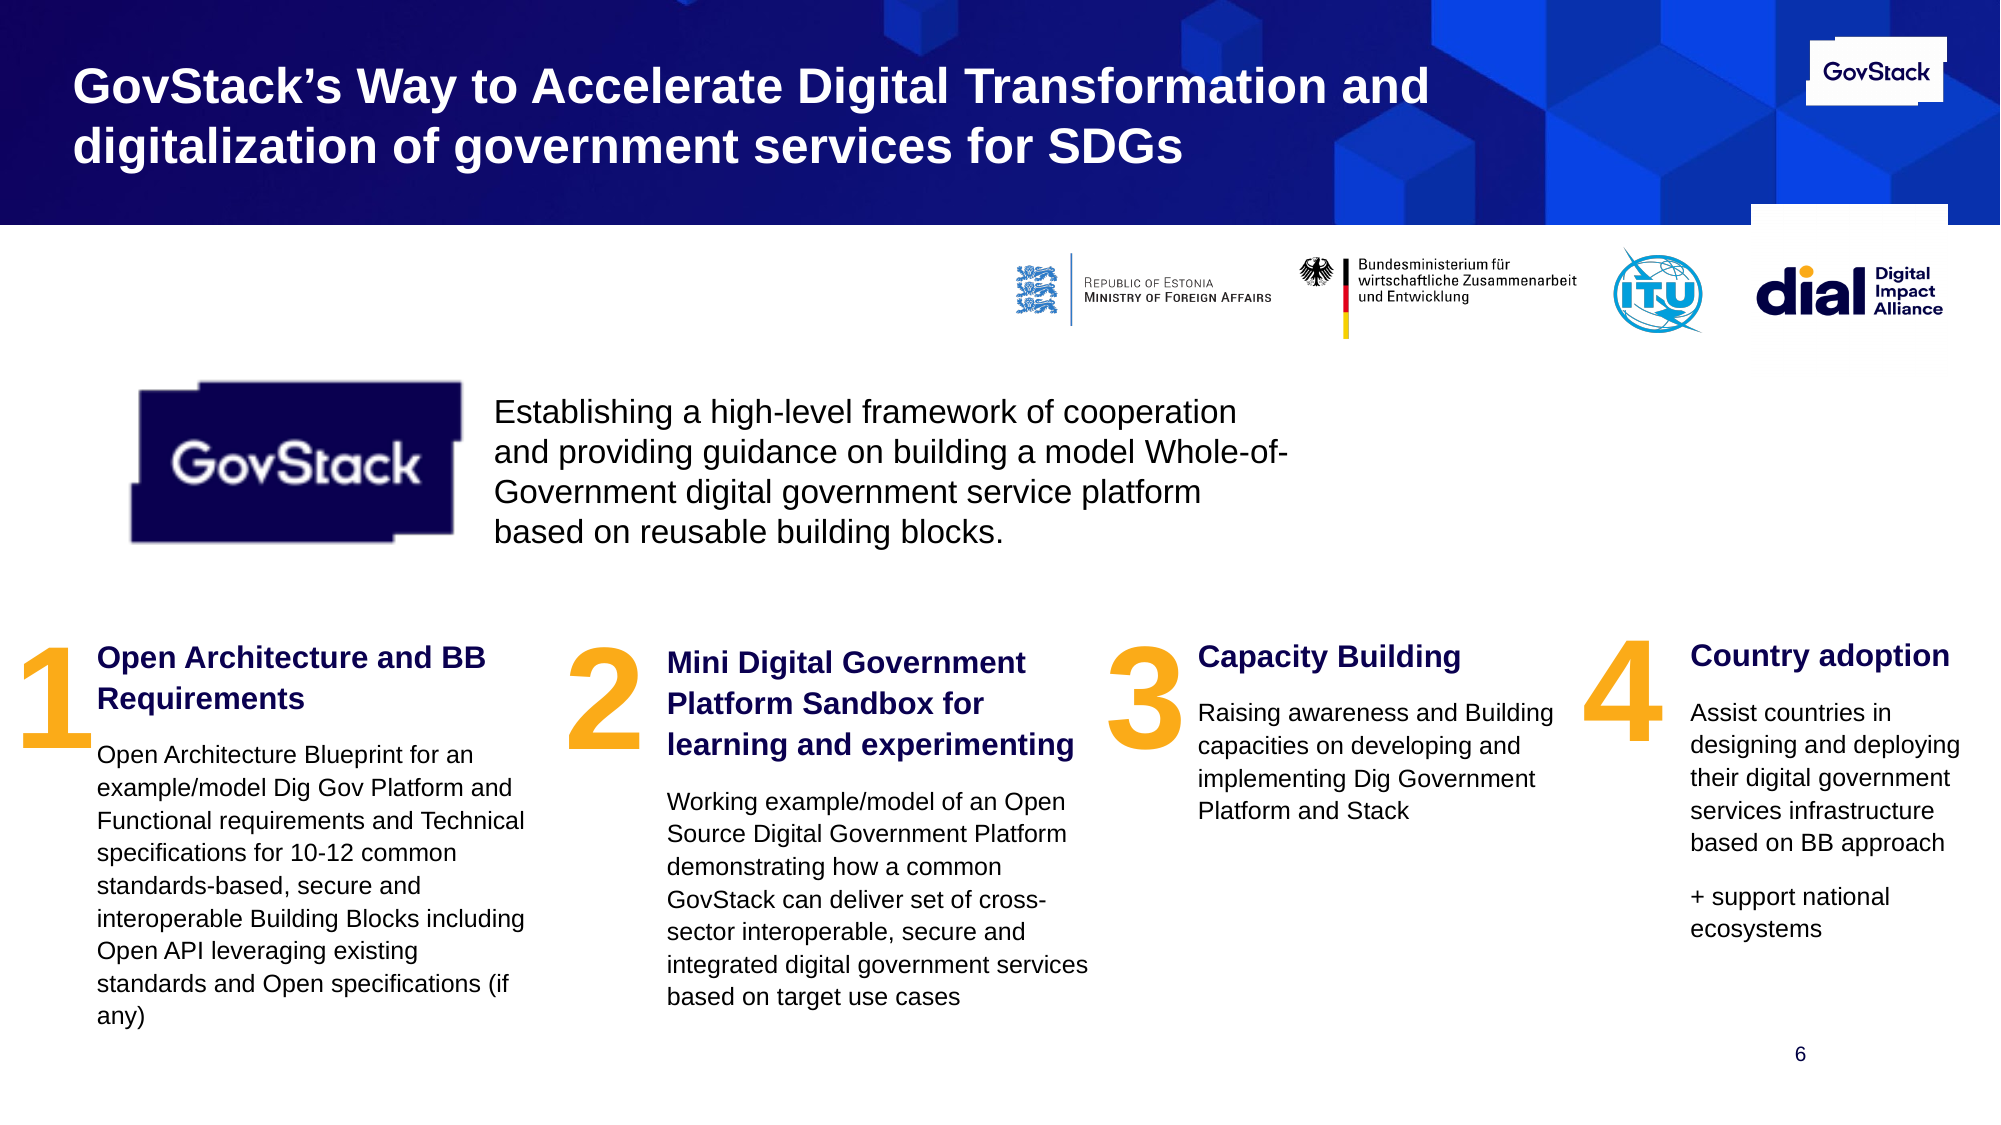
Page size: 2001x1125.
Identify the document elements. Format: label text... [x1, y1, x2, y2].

slide_number 6 [1690, 1041, 1807, 1084]
text_box Mini Digital Government Platform Sandbox for learning and experimenting Working example/model of an Open Source Digital Government Platform demonstrating how a common GovStack can deliver set of cross-sector interoperable, secure and integrated digital government services based on target use cases [666, 639, 1106, 1004]
text_box 1 [14, 637, 108, 777]
text_box 2 [564, 639, 657, 779]
text_box Establishing a high-level framework of cooperation and providing guidance on building a model Whole-of-Government digital government service platform based on reusable building blocks. [516, 382, 1315, 560]
picture [80, 332, 513, 594]
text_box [1001, 204, 1949, 377]
text_box 3 [1105, 637, 1198, 777]
text_box Open Architecture and BB Requirements Open Architecture Blueprint for an example/model Dig Gov Platform and Functional requirements and Technical specifications for 10-12 common standards-based, secure and interoperable Building Blocks including Open API leveraging existing standards and Open specifications (if any) [96, 633, 536, 998]
text_box 4 [1582, 631, 1676, 771]
picture [0, 0, 2000, 225]
text_box Capacity Building Raising awareness and Building capacities on developing and implementing Dig Government Platform and Stack [1197, 632, 1637, 997]
text_box Country adoption Assist countries in designing and deploying their digital government services infrastructure based on BB approach + support national ecosystems [1690, 632, 1979, 996]
